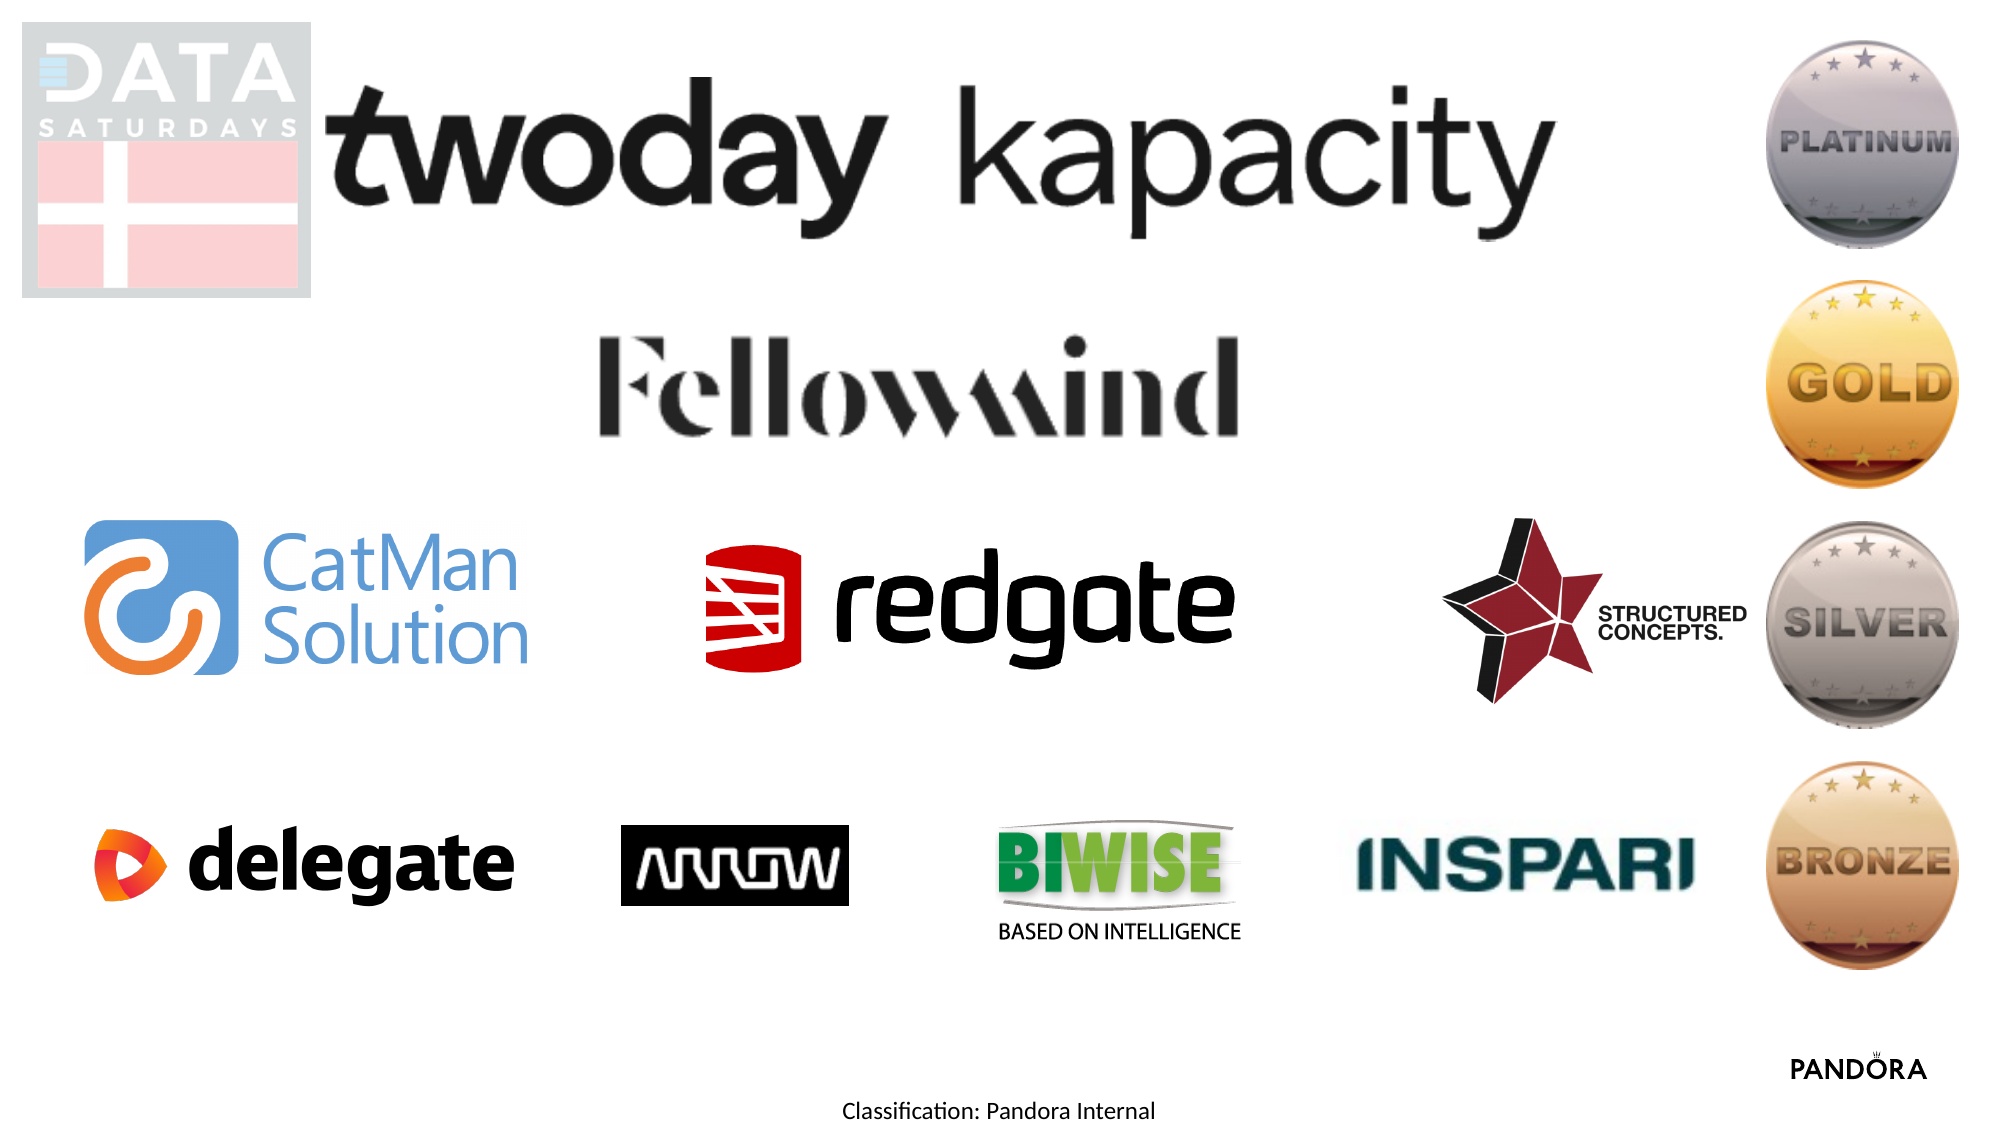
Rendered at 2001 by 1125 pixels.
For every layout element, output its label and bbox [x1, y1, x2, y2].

picture [1765, 761, 1959, 970]
picture [21, 22, 311, 298]
picture [1765, 280, 1959, 490]
picture [325, 77, 1559, 243]
picture [1765, 40, 1959, 249]
picture [1765, 521, 1959, 730]
text_box [89, 721, 1749, 1088]
picture [581, 296, 1257, 474]
text_box [83, 512, 1755, 710]
